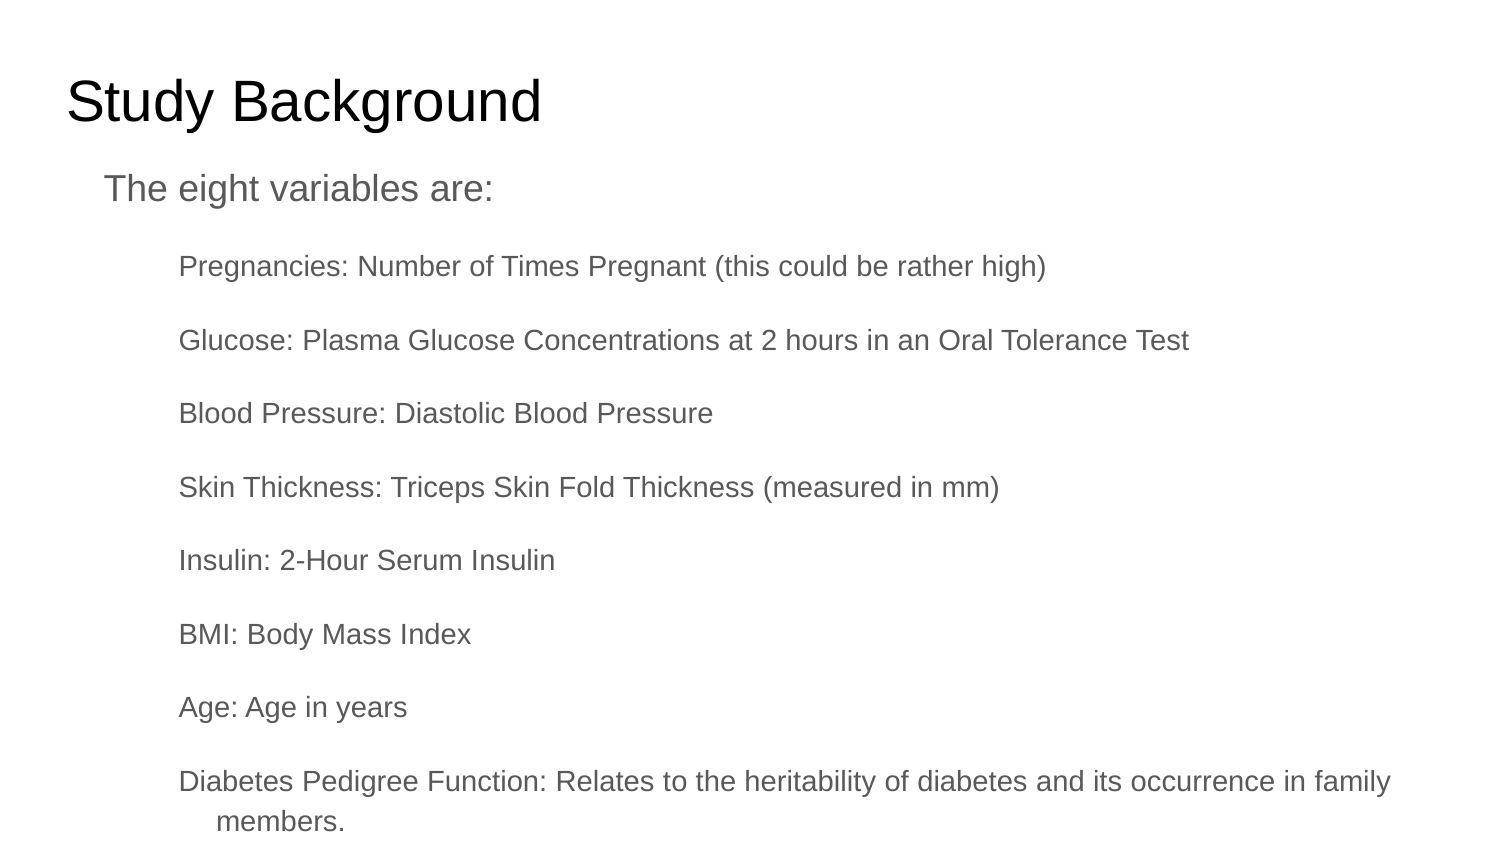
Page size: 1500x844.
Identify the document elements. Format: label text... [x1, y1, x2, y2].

title Study Background [51, 48, 1449, 142]
list The eight variables are: Pregnancies: Number of Times Pregnant (this could be rather high) Glucose: Plasma Glucose Concentrations at 2 hours in an Oral Tolerance Test Blood Pressure: Diastolic Blood Pressure Skin Thickness: Triceps Skin Fold Thickness (measured in mm) Insulin: 2-Hour Serum Insulin BMI: Body Mass Index Age: Age in years Diabetes Pedigree Function: Relates to the heritability of diabetes and its occurrence in family members. Parents or full siblings are given more weight than grandparents, uncles, aunts or half-siblings, who are given more weight than half aunts, half uncles or first cousins [51, 142, 1449, 703]
